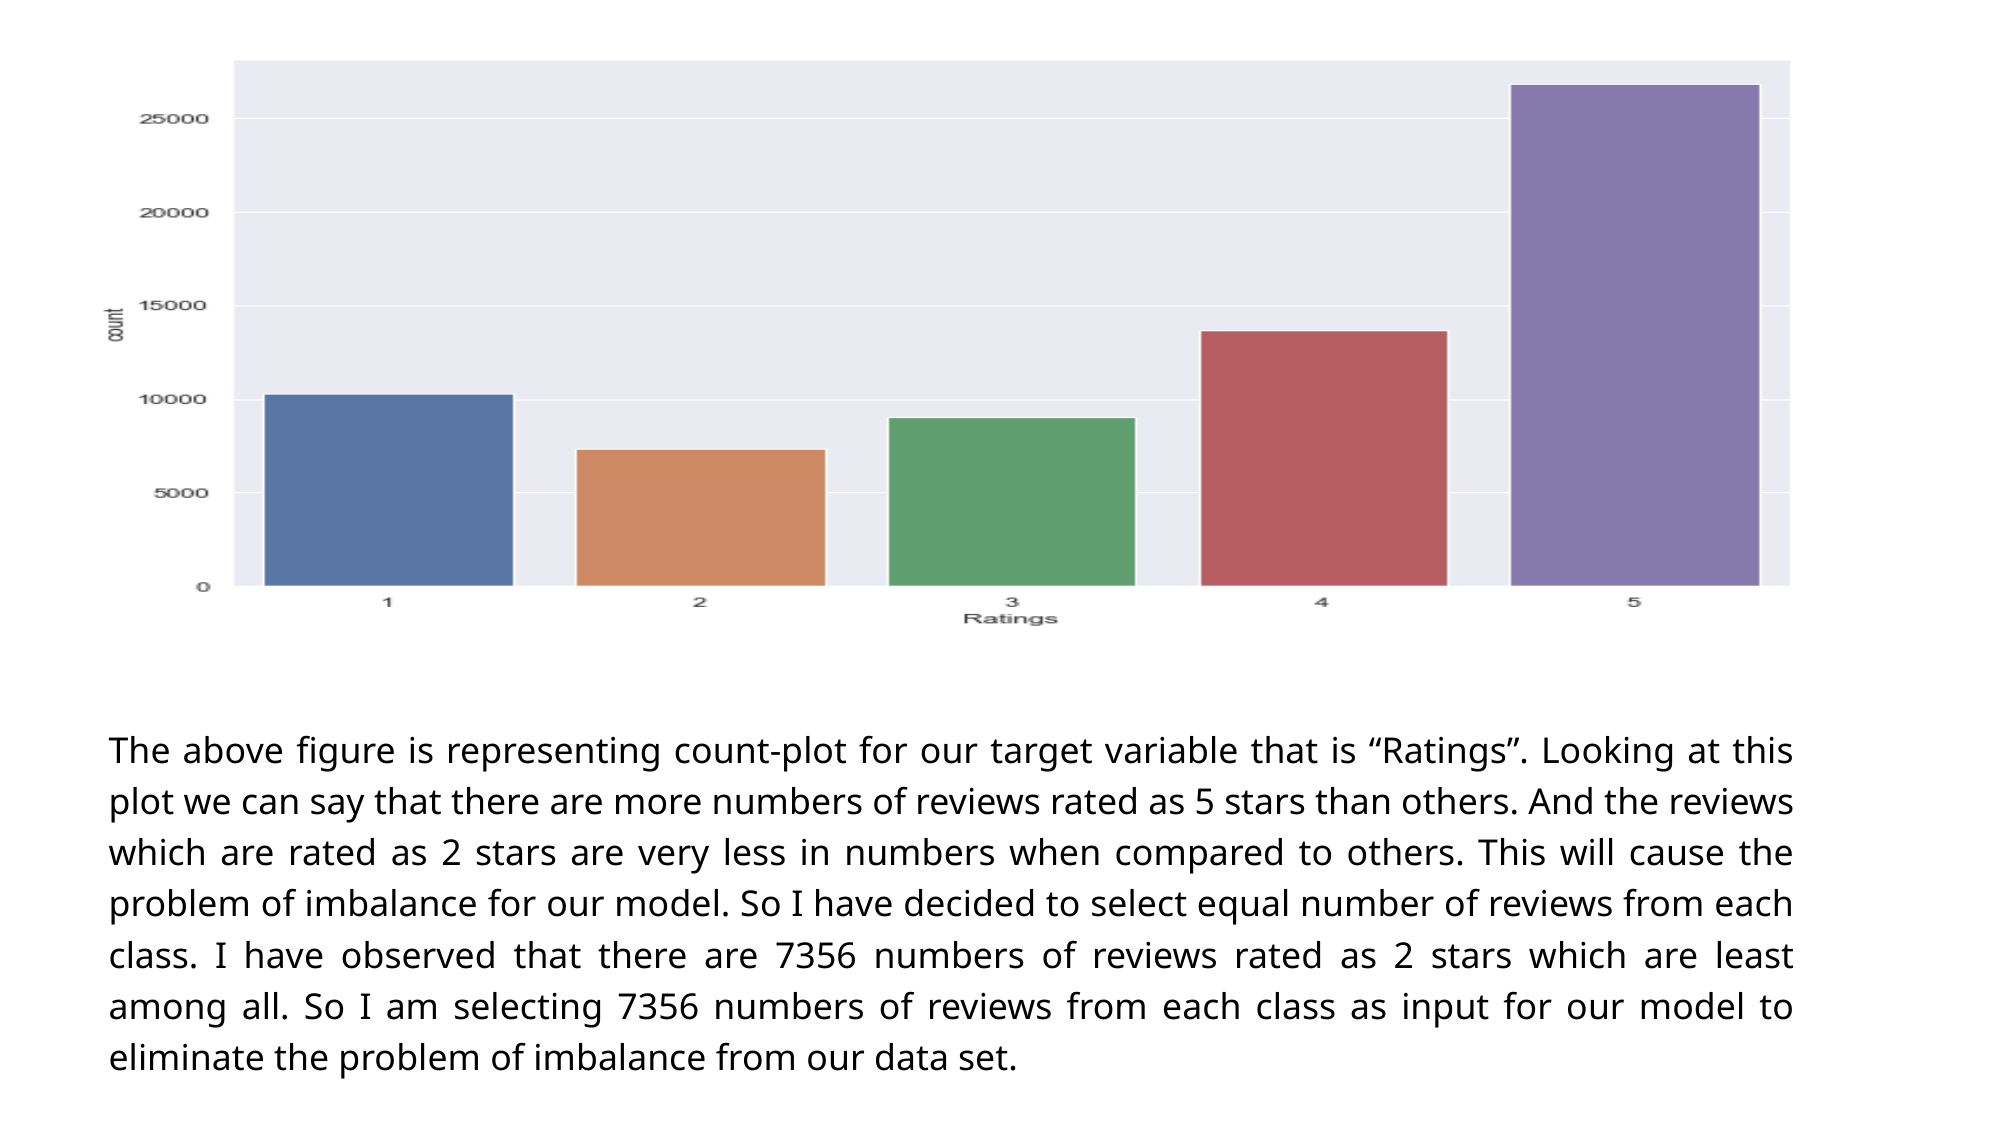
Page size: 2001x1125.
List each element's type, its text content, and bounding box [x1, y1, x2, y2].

list The above figure is representing count-plot for our target variable that is “Ratings”. Looking at this plot we can say that there are more numbers of reviews rated as 5 stars than others. And the reviews which are rated as 2 stars are very less in numbers when compared to others. This will cause the problem of imbalance for our model. So I have decided to select equal number of reviews from each class. I have observed that there are 7356 numbers of reviews rated as 2 stars which are least among all. So I am selecting 7356 numbers of reviews from each class as input for our model to eliminate the problem of imbalance from our data set. [88, 711, 1805, 1095]
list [88, 51, 1805, 634]
